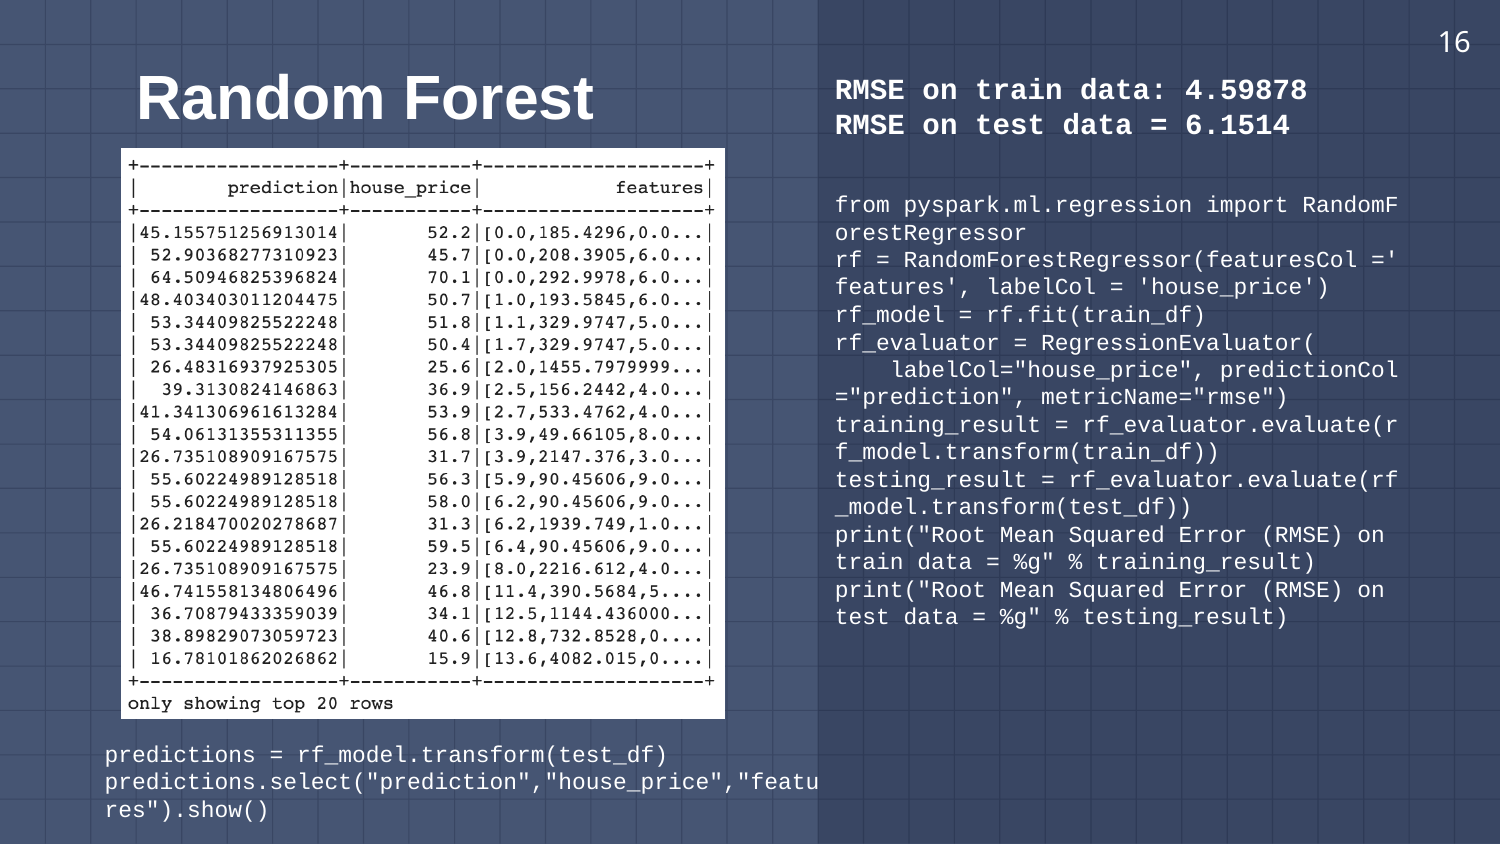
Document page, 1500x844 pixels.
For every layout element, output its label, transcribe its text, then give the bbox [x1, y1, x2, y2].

picture [121, 148, 725, 719]
text_box from pyspark.ml.regression import RandomForestRegressor rf = RandomForestRegressor(featuresCol ='features', labelCol = 'house_price') rf_model = rf.fit(train_df) rf_evaluator = RegressionEvaluator( labelCol="house_price", predictionCol="prediction", metricName="rmse") training_result = rf_evaluator.evaluate(rf_model.transform(train_df)) testing_result = rf_evaluator.evaluate(rf_model.transform(test_df)) print("Root Mean Squared Error (RMSE) on train data = %g" % training_result) print("Root Mean Squared Error (RMSE) on test data = %g" % testing_result) [820, 182, 1423, 637]
text_box RMSE on train data: 4.59878 RMSE on test data = 6.1514 [820, 62, 1500, 148]
text_box Random Forest [121, 29, 1383, 147]
text_box predictions = rf_model.transform(test_df) predictions.select("prediction","house_price","features").show() [89, 732, 840, 830]
slide_number 16 [1408, 0, 1500, 62]
